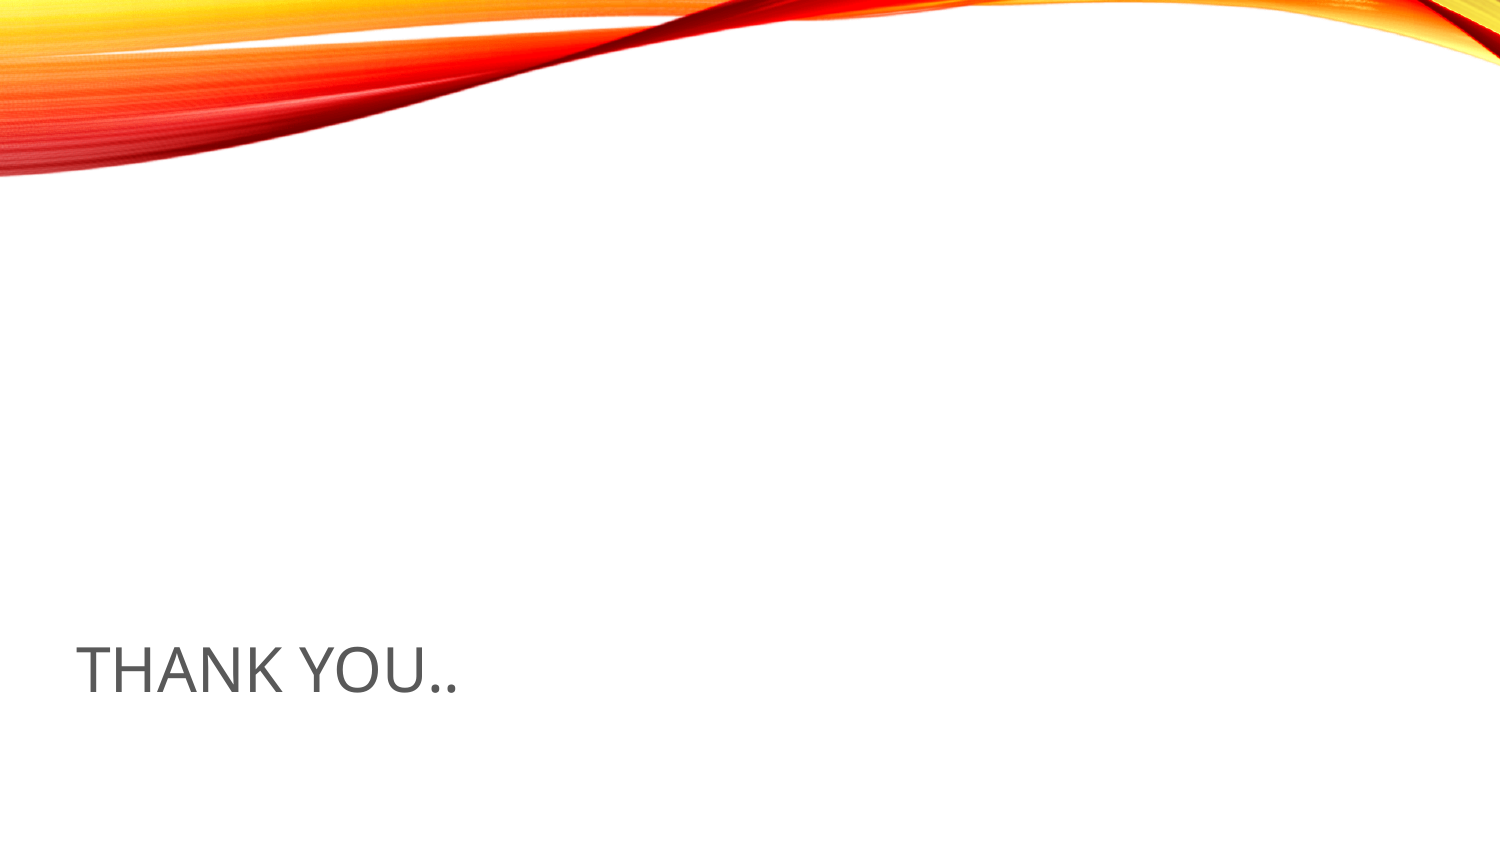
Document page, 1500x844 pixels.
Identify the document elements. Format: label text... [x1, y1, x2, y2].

title Thank you.. [61, 623, 797, 718]
picture [0, 0, 1500, 178]
